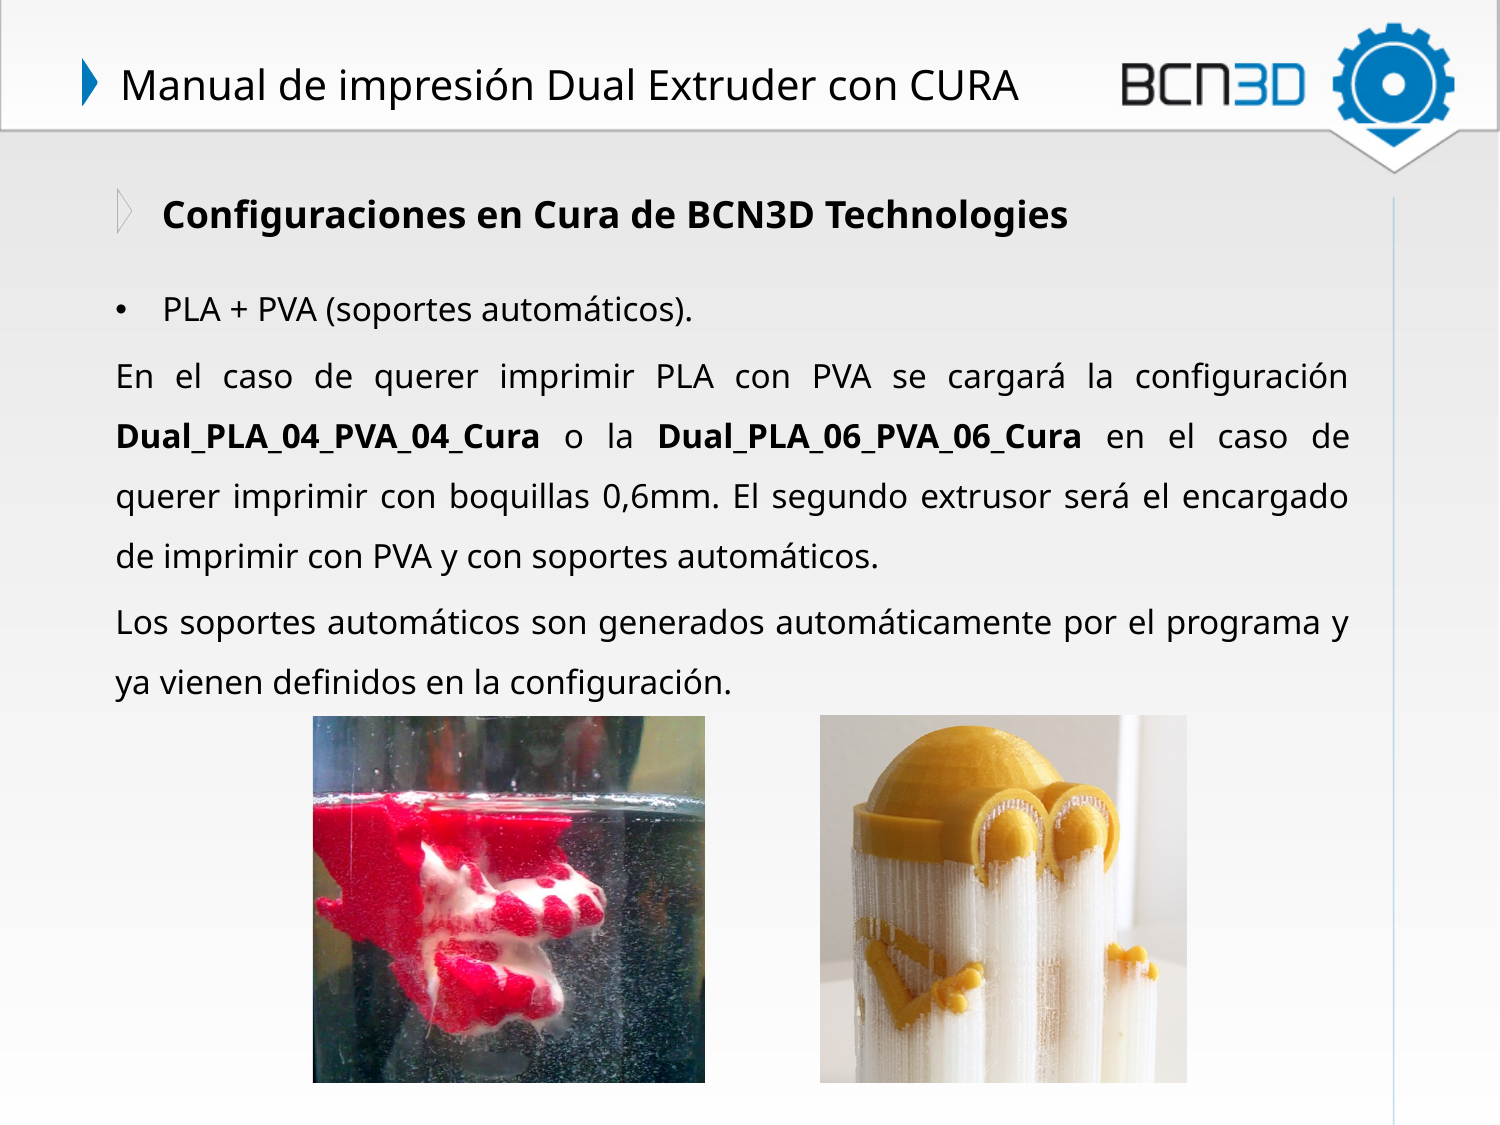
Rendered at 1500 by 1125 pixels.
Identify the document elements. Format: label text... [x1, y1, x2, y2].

picture [0, 0, 1500, 1125]
list PLA + PVA (soportes automáticos). En el caso de querer imprimir PLA con PVA se cargará la configuración Dual_PLA_04_PVA_04_Cura o la Dual_PLA_06_PVA_06_Cura en el caso de querer imprimir con boquillas 0,6mm. El segundo extrusor será el encargado de imprimir con PVA y con soportes automáticos. Los soportes automáticos son generados automáticamente por el programa y ya vienen definidos en la configuración. [100, 261, 1366, 988]
list Configuraciones en Cura de BCN3D Technologies [146, 183, 1383, 243]
title Manual de impresión Dual Extruder con CURA [105, 51, 1067, 113]
